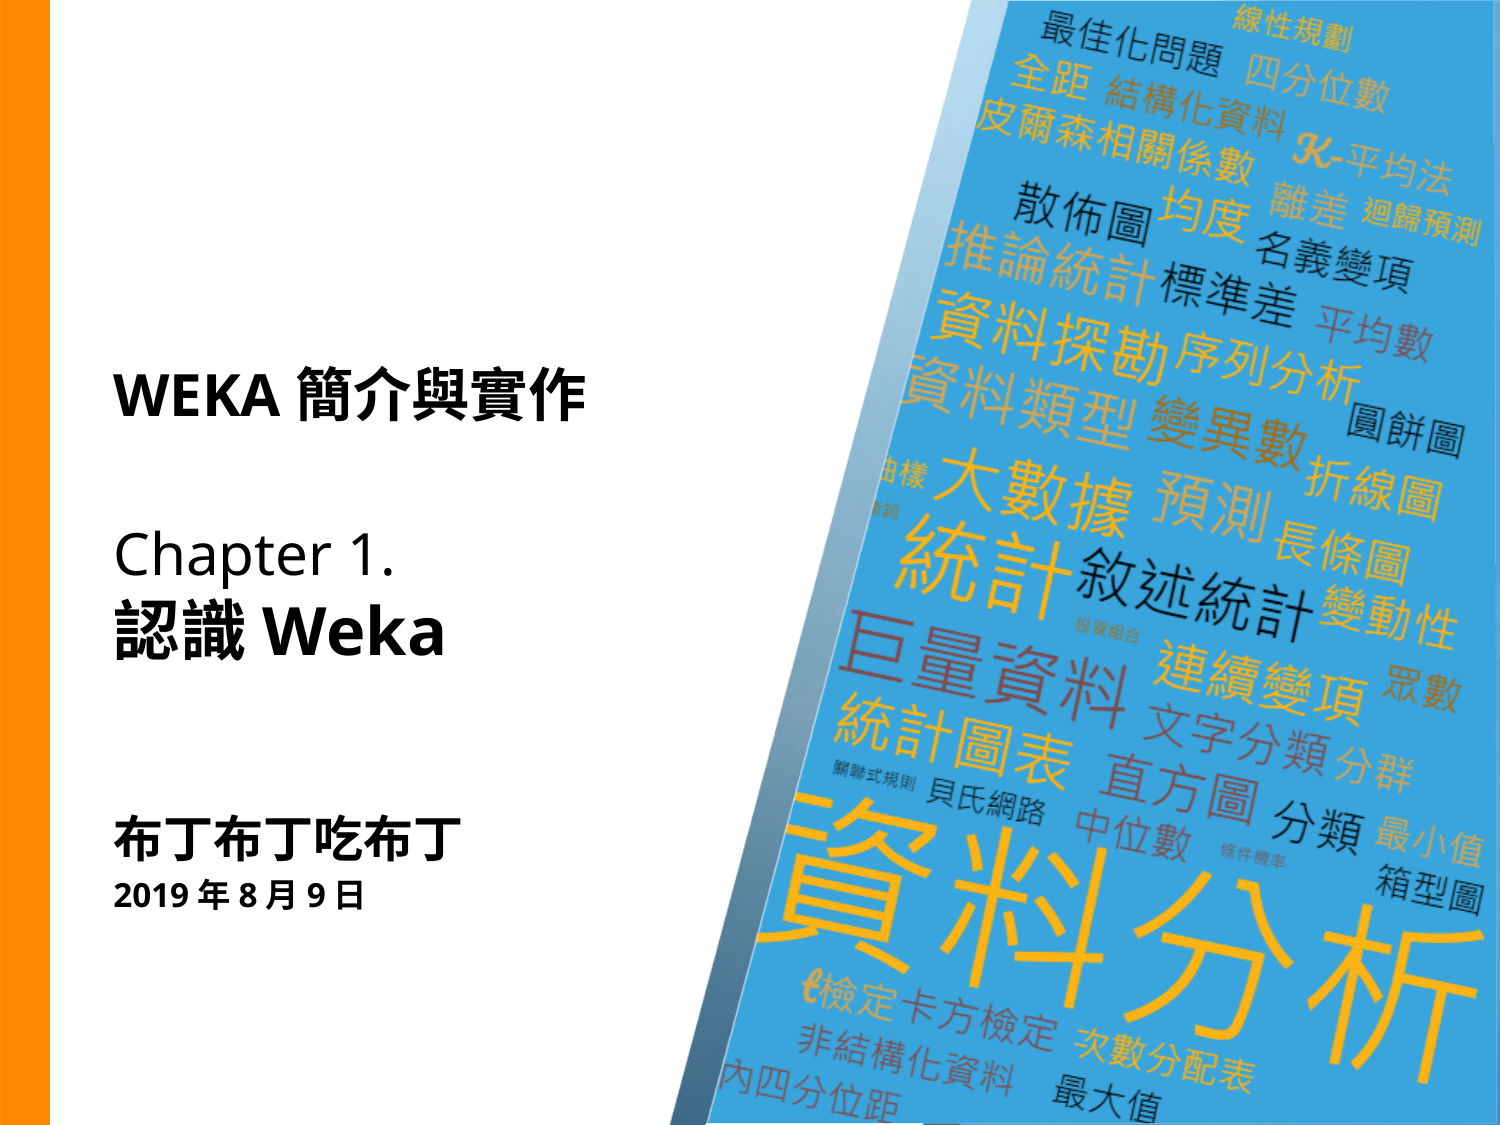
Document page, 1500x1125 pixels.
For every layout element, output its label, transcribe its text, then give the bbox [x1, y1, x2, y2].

subtitle 布丁布丁吃布丁 2019年8月9日 [98, 783, 776, 965]
picture [0, 0, 1500, 1125]
title WEKA簡介與實作 Chapter 1. 認識Weka [98, 343, 837, 432]
